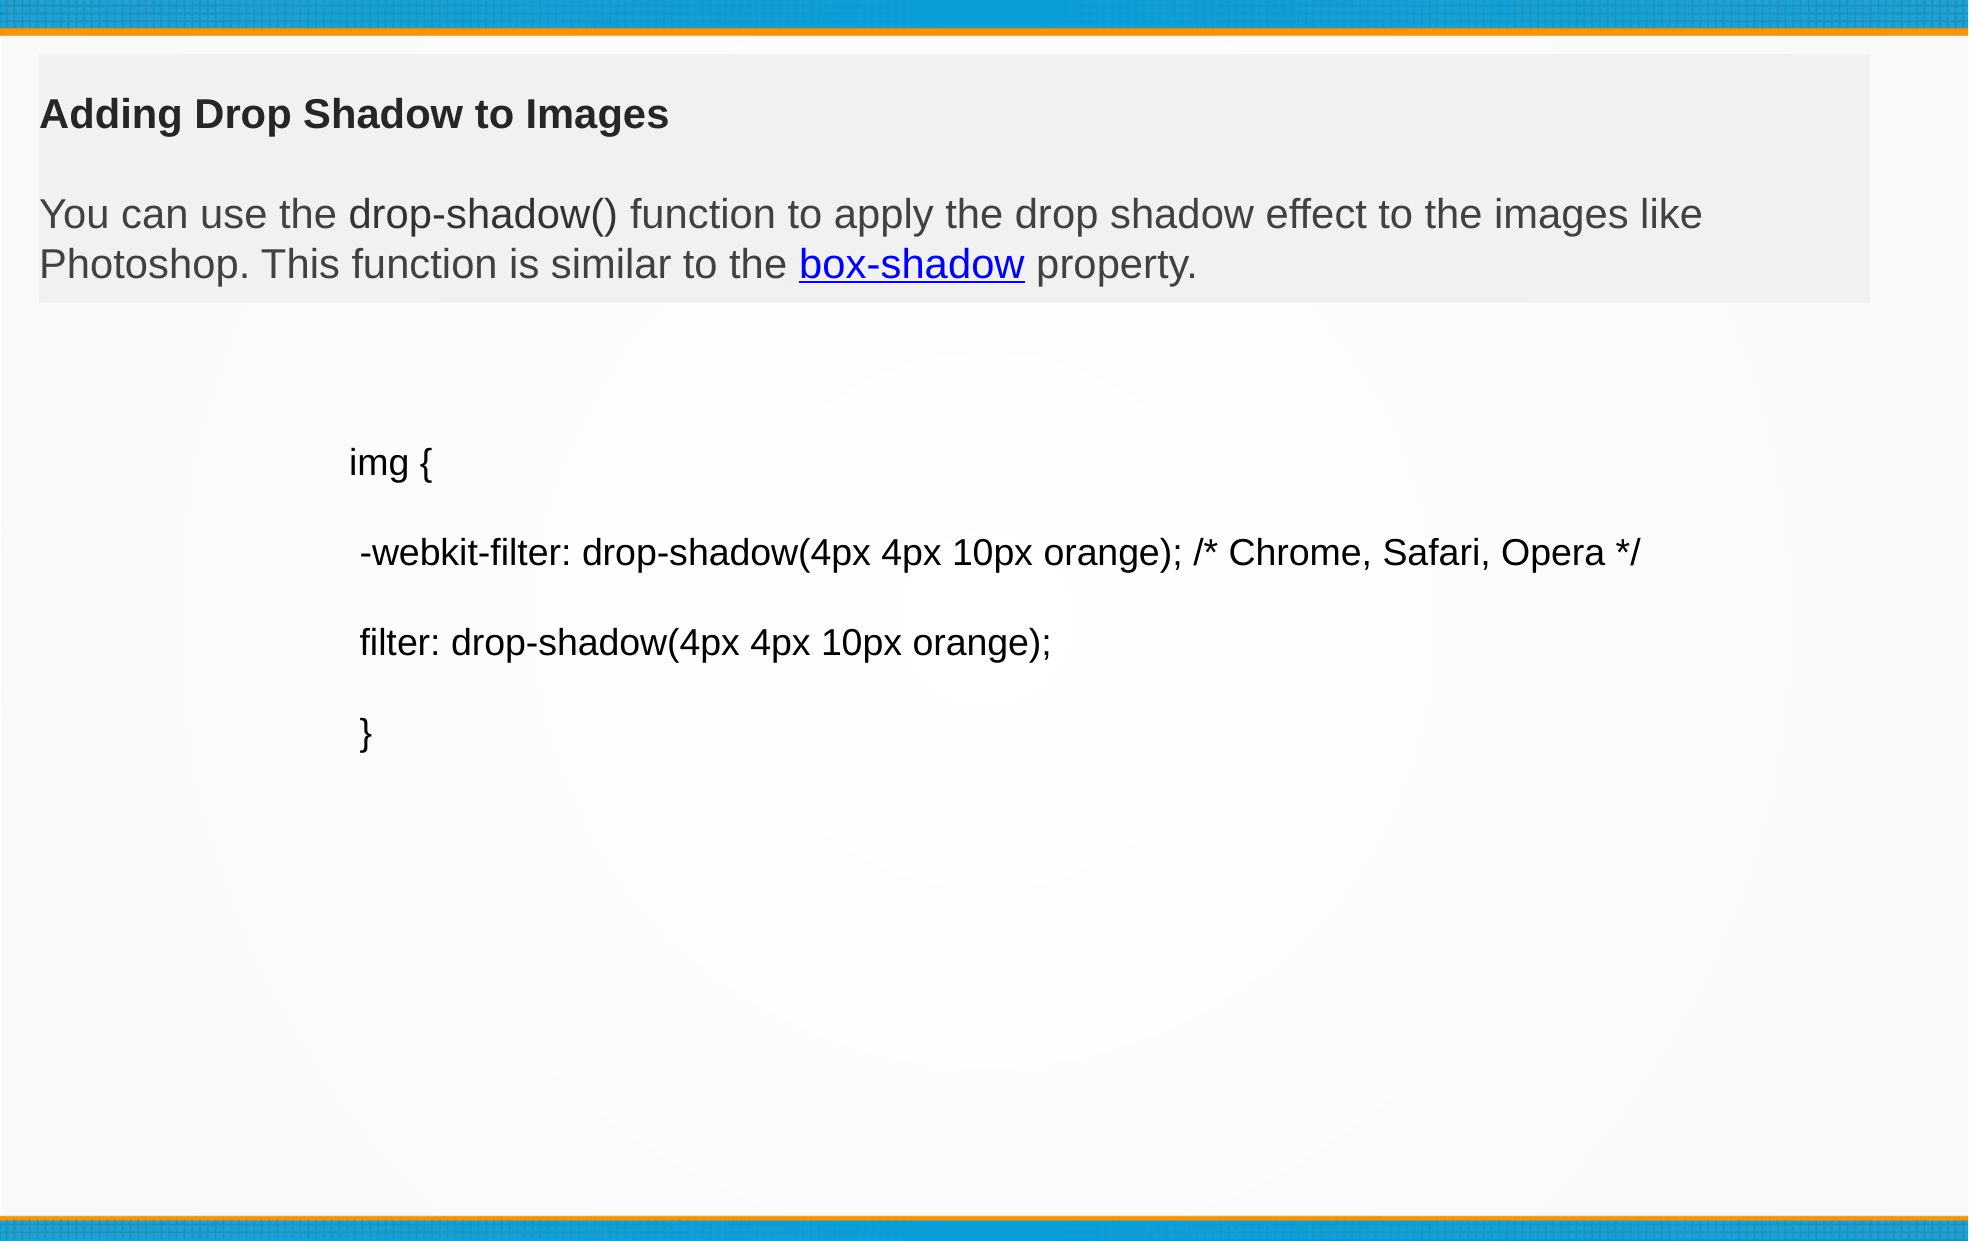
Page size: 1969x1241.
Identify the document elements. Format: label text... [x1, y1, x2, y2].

text_box Adding Drop Shadow to Images You can use the drop-shadow() function to apply the drop shadow effect to the images like Photoshop. This function is similar to the box-shadow property. [39, 54, 1870, 303]
picture [0, 0, 1969, 1241]
text_box img { -webkit-filter: drop-shadow(4px 4px 10px orange); /* Chrome, Safari, Opera */ filter: drop-shadow(4px 4px 10px orange); } [334, 430, 1859, 761]
